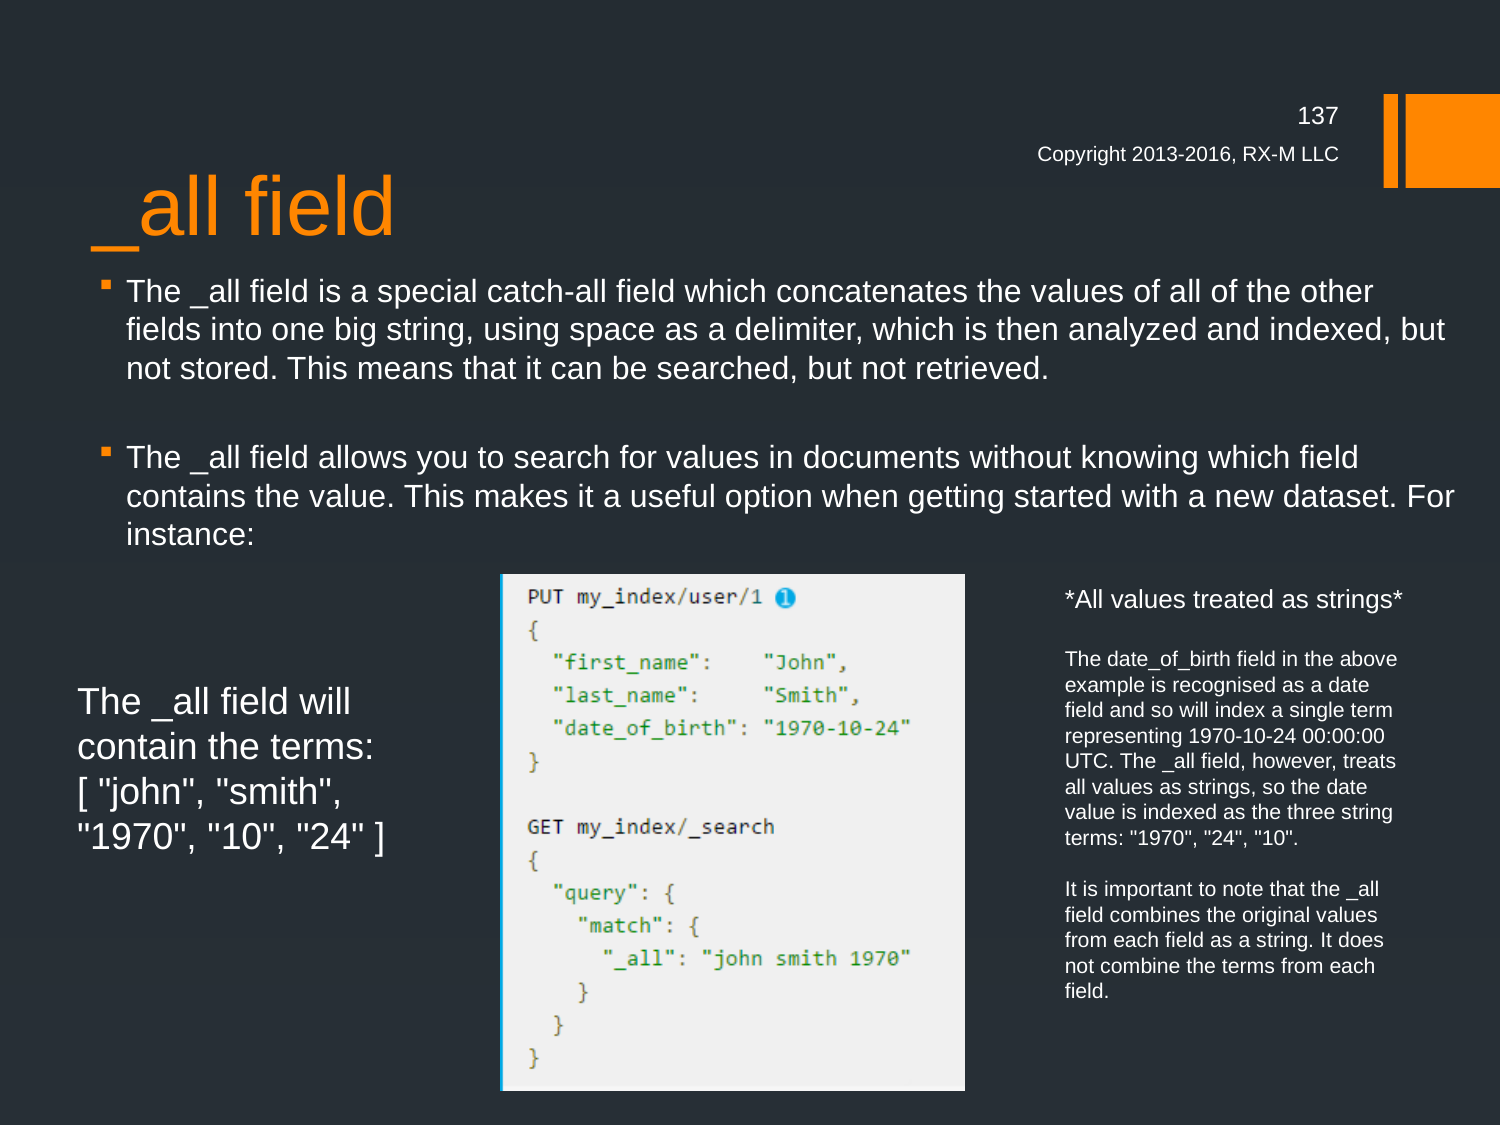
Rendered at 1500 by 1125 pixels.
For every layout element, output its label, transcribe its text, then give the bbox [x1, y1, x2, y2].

text_box The _all field will contain the terms: [ "john", "smith", "1970", "10", "24" ] [62, 624, 425, 865]
footer Copyright 2013-2016, RX-M LLC [985, 140, 1355, 190]
picture [503, 574, 965, 1092]
slide_number 137 [1199, 90, 1355, 140]
text_box *All values treated as strings* The date_of_birth field in the above example is recognised as a date field and so will index a single term representing 1970-10-24 00:00:00 UTC. The _all field, however, treats all values as strings, so the date value is indexed as the three string terms: "1970", "24", "10". It is important to note that the _all field combines the original values from each field as a string. It does not combine the terms from each field. [1049, 575, 1425, 1023]
list The _all field is a special catch-all field which concatenates the values of all of the other fields into one big string, using space as a delimiter, which is then analyzed and indexed, but not stored. This means that it can be searched, but not retrieved. The _all field allows you to search for values in documents without knowing which field contains the value. This makes it a useful option when getting started with a new dataset. For instance: [77, 262, 1475, 563]
title _all field [77, 70, 1388, 260]
